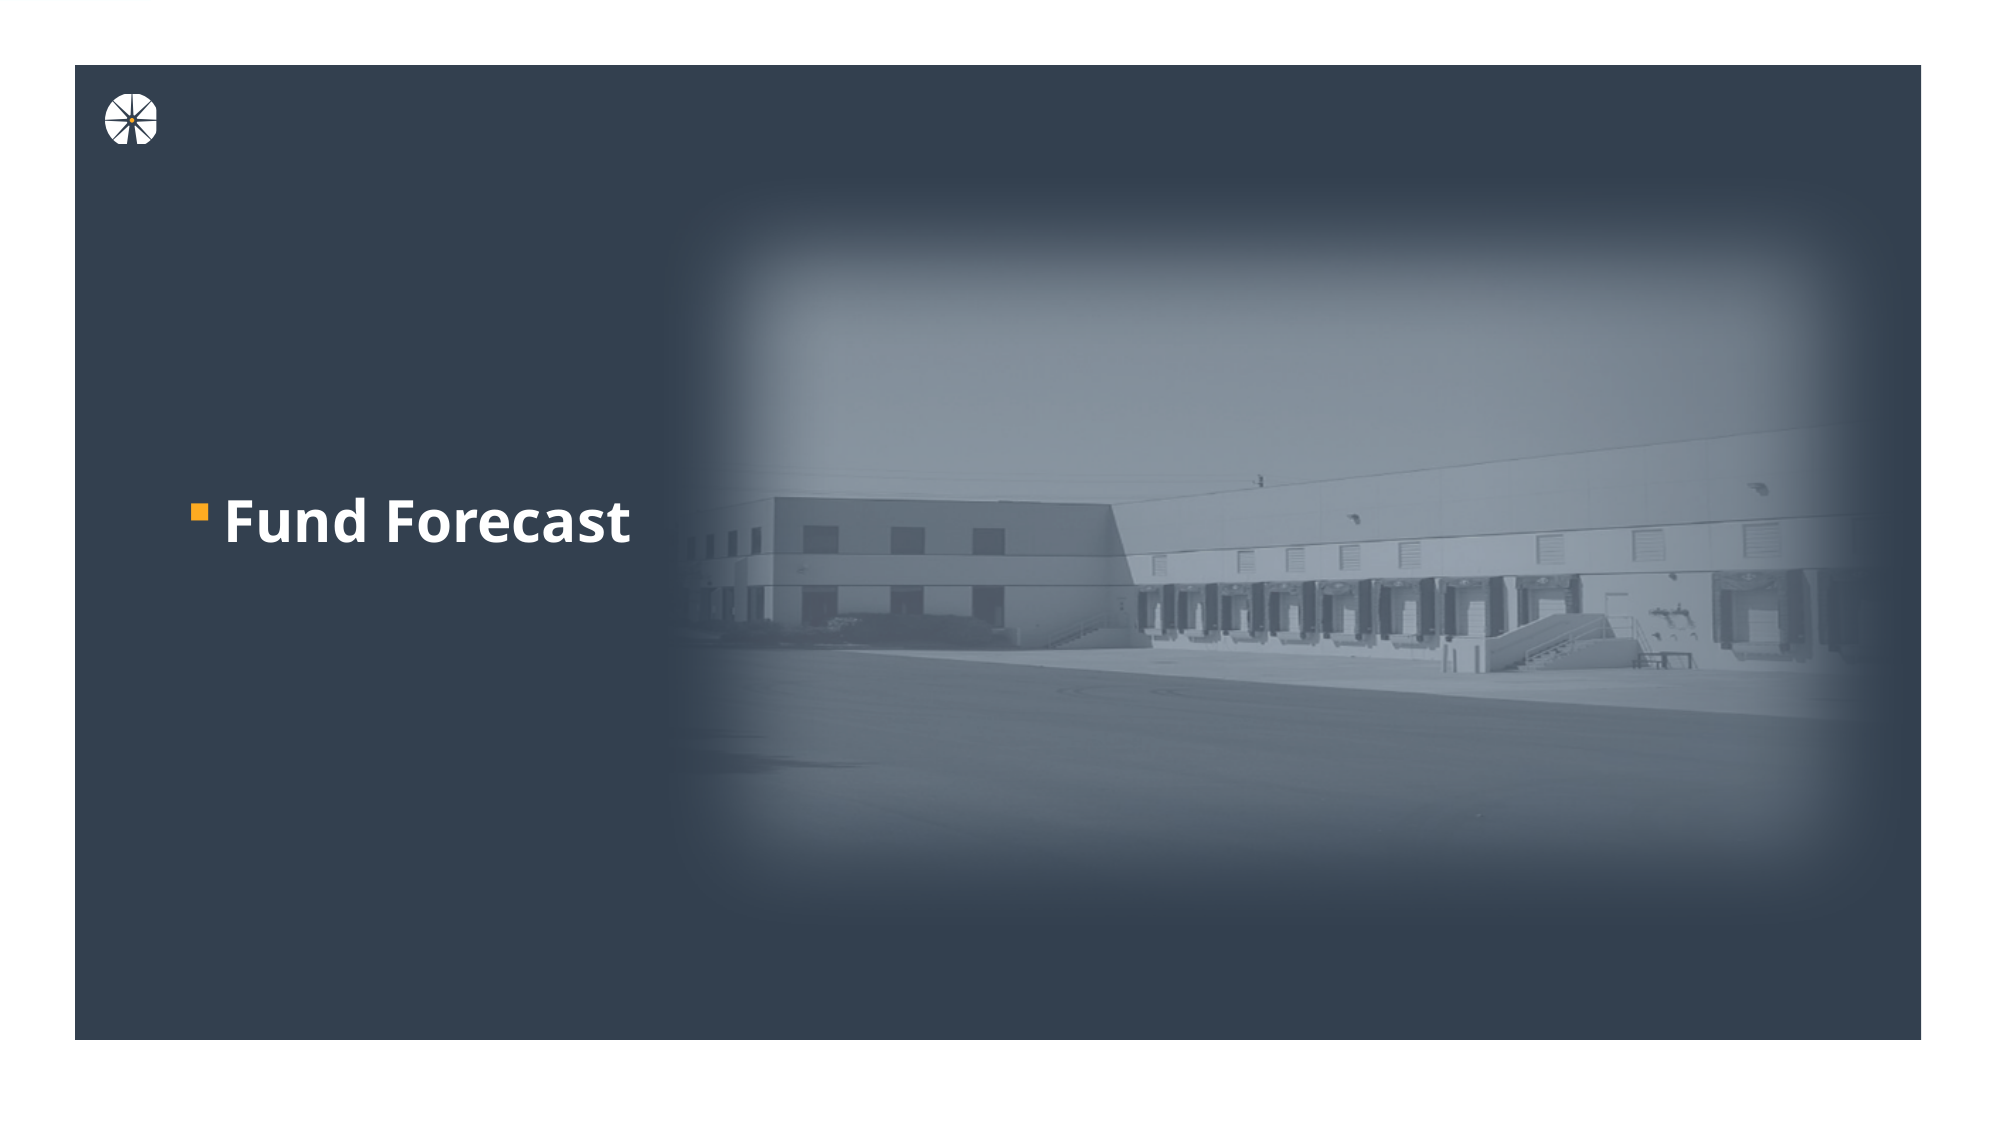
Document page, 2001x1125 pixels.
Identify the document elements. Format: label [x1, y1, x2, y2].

list [186, 424, 1861, 615]
